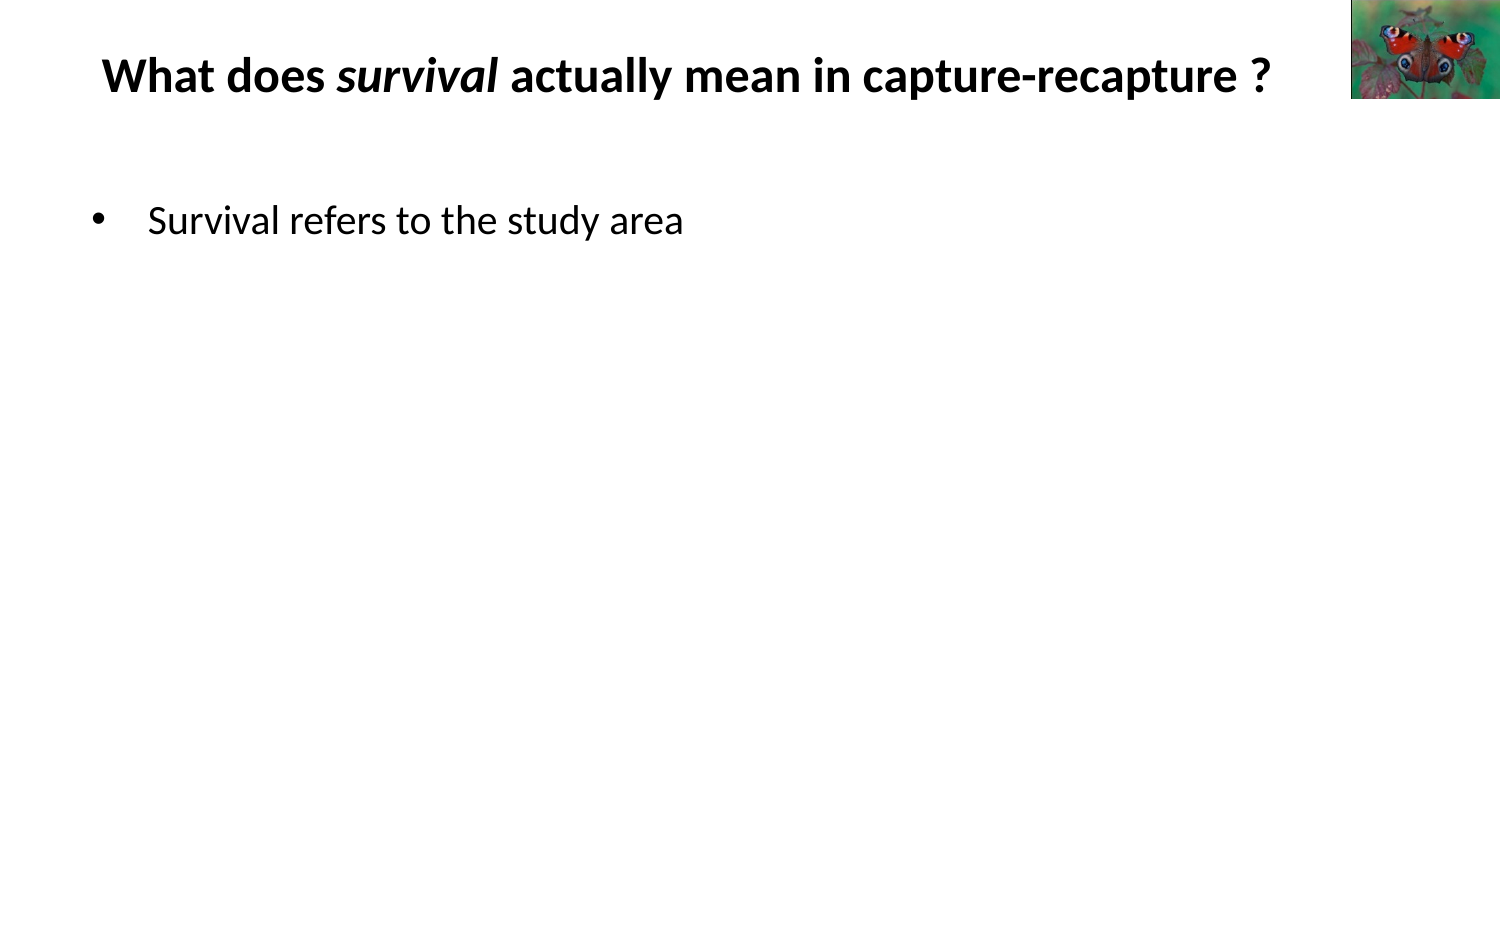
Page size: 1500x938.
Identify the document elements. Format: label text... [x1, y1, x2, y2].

text_box What does survival actually mean in capture-recapture ? [86, 35, 1288, 110]
text_box Survival refers to the study area [76, 160, 1450, 251]
picture [1351, 0, 1500, 99]
